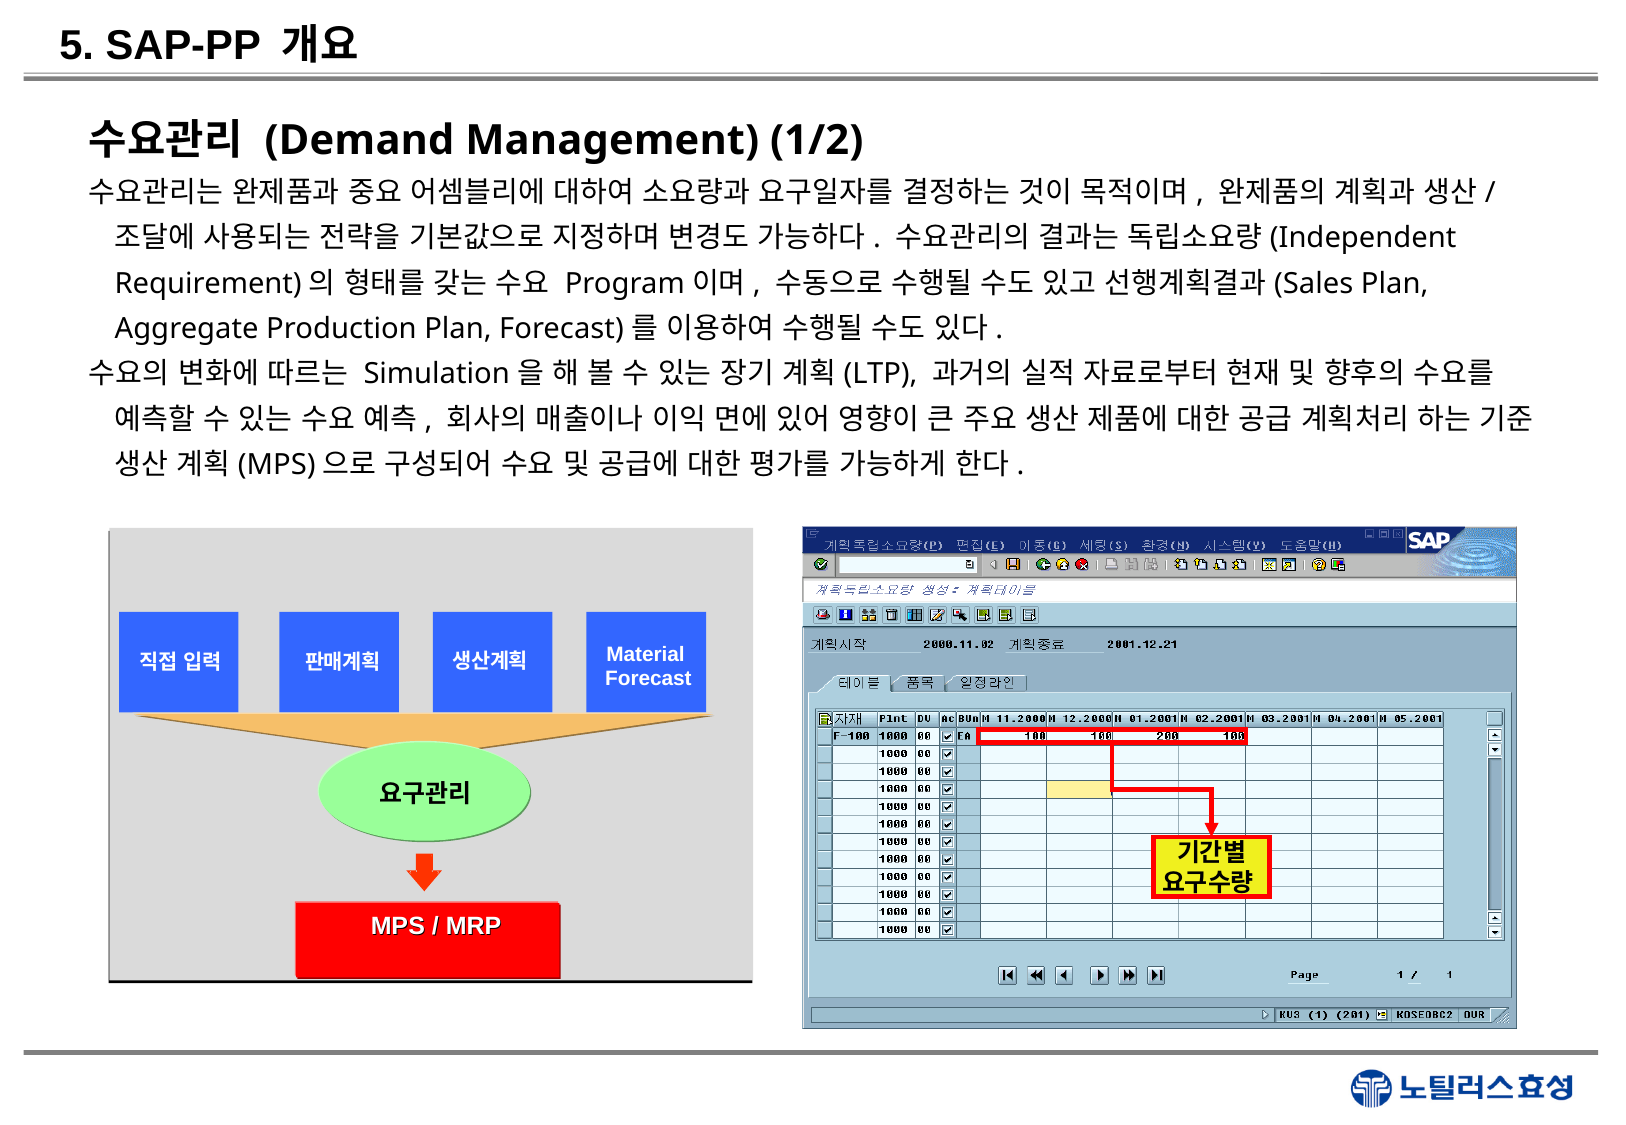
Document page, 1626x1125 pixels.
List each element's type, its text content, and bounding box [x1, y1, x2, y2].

text_box [279, 611, 399, 711]
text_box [406, 853, 443, 892]
text_box 생산계획 [451, 647, 529, 673]
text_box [801, 526, 1517, 1029]
text_box [119, 611, 239, 713]
picture [1346, 1062, 1593, 1110]
text_box [432, 611, 553, 711]
text_box 수요관리 (Demand Management) (1/2) 수요관리는 완제품과 중요 어셈블리에 대하여 소요량과 요구일자를 결정하는 것이 목적이며, 완제품의 계획과 생산/조달에 사용되는 전략을 기본값으로 지정하며 변경도 가능하다. 수요관리의 결과는 독립소요량(Independent Requirement)의 형태를 갖는 수요 Program이며, 수동으로 수행될 수도 있고 선행계획결과(Sales Plan, Aggregate Production Plan, Forecast)를 이용하여 수행될 수도 있다. 수요의 변화에 따르는 Simulation을 해 볼 수 있는 장기 계획(LTP), 과거의 실적 자료로부터 현재 및 향후의 수요를 예측할 수 있는 수요 예측, 회사의 매출이나 이익 면에 있어 영향이 큰 주요 생산 제품에 대한 공급 계획처리 하는 기준 생산 계획(MPS)으로 구성되어 수요 및 공급에 대한 평가를 가능하게 한다. [58, 97, 1546, 394]
text_box Material Forecast [605, 640, 692, 691]
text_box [317, 740, 532, 843]
text_box [108, 530, 291, 984]
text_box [132, 712, 715, 758]
text_box [109, 527, 754, 981]
text_box 직접 입력 [139, 648, 222, 674]
text_box 5. SAP-PP 개요 [44, 7, 1581, 79]
text_box [586, 611, 707, 711]
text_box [294, 901, 561, 980]
text_box 판매계획 [304, 649, 382, 675]
